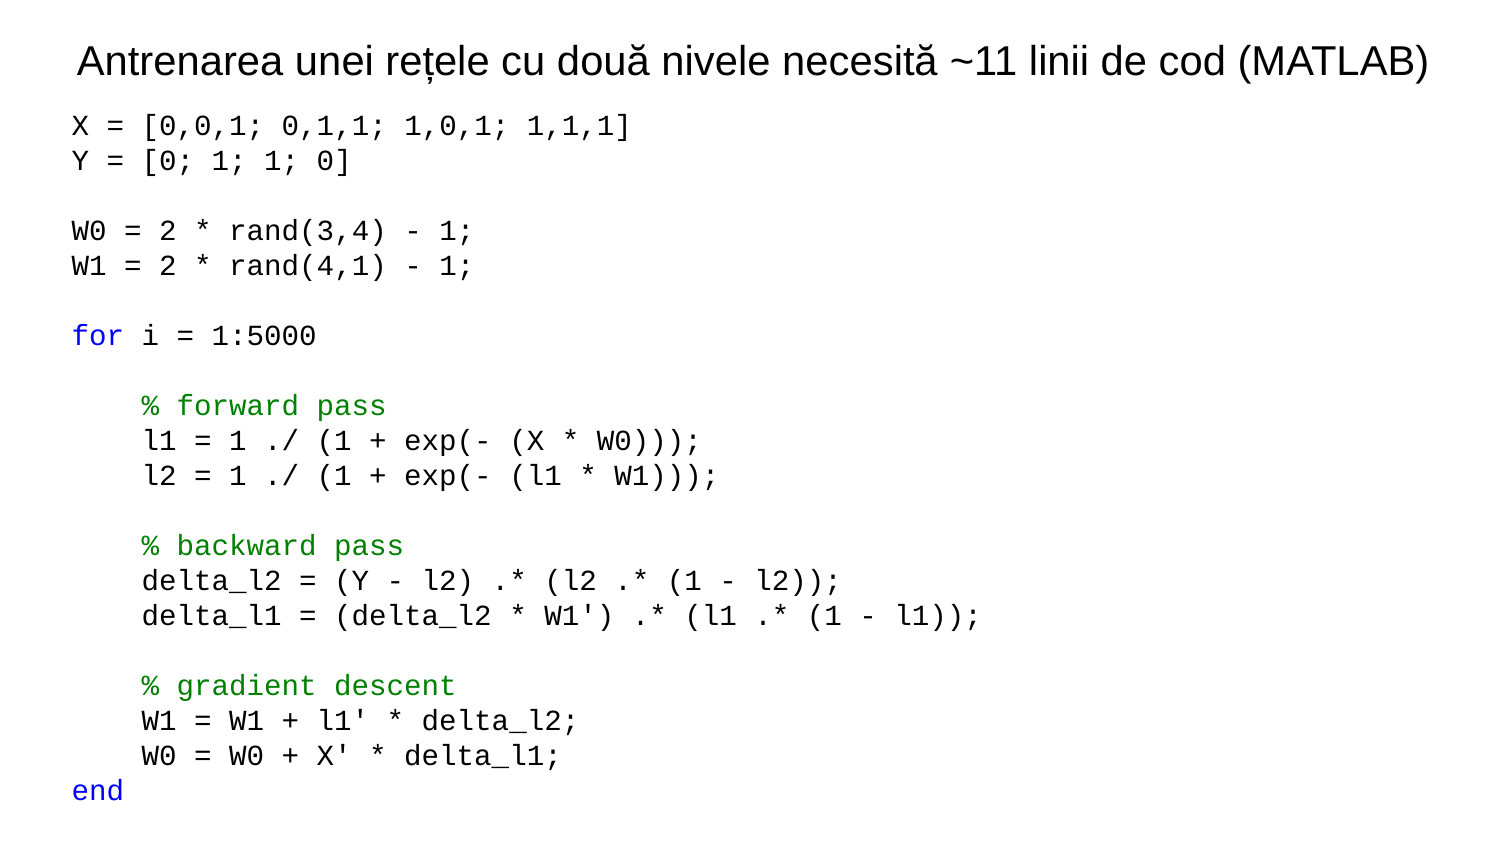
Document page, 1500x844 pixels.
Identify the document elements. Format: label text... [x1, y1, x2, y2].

text_box Antrenarea unei rețele cu două nivele necesită ~11 linii de cod (MATLAB) [48, 19, 1458, 122]
text_box X = [0,0,1; 0,1,1; 1,0,1; 1,1,1] Y = [0; 1; 1; 0] W0 = 2 * rand(3,4) - 1; W1 = 2 * rand(4,1) - 1; for i = 1:5000 % forward pass l1 = 1 ./ (1 + exp(- (X * W0))); l2 = 1 ./ (1 + exp(- (l1 * W1))); % backward pass delta_l2 = (Y - l2) .* (l2 .* (1 - l2)); delta_l1 = (delta_l2 * W1') .* (l1 .* (1 - l1)); % gradient descent W1 = W1 + l1' * delta_l2; W0 = W0 + X' * delta_l1; end [56, 91, 1057, 823]
